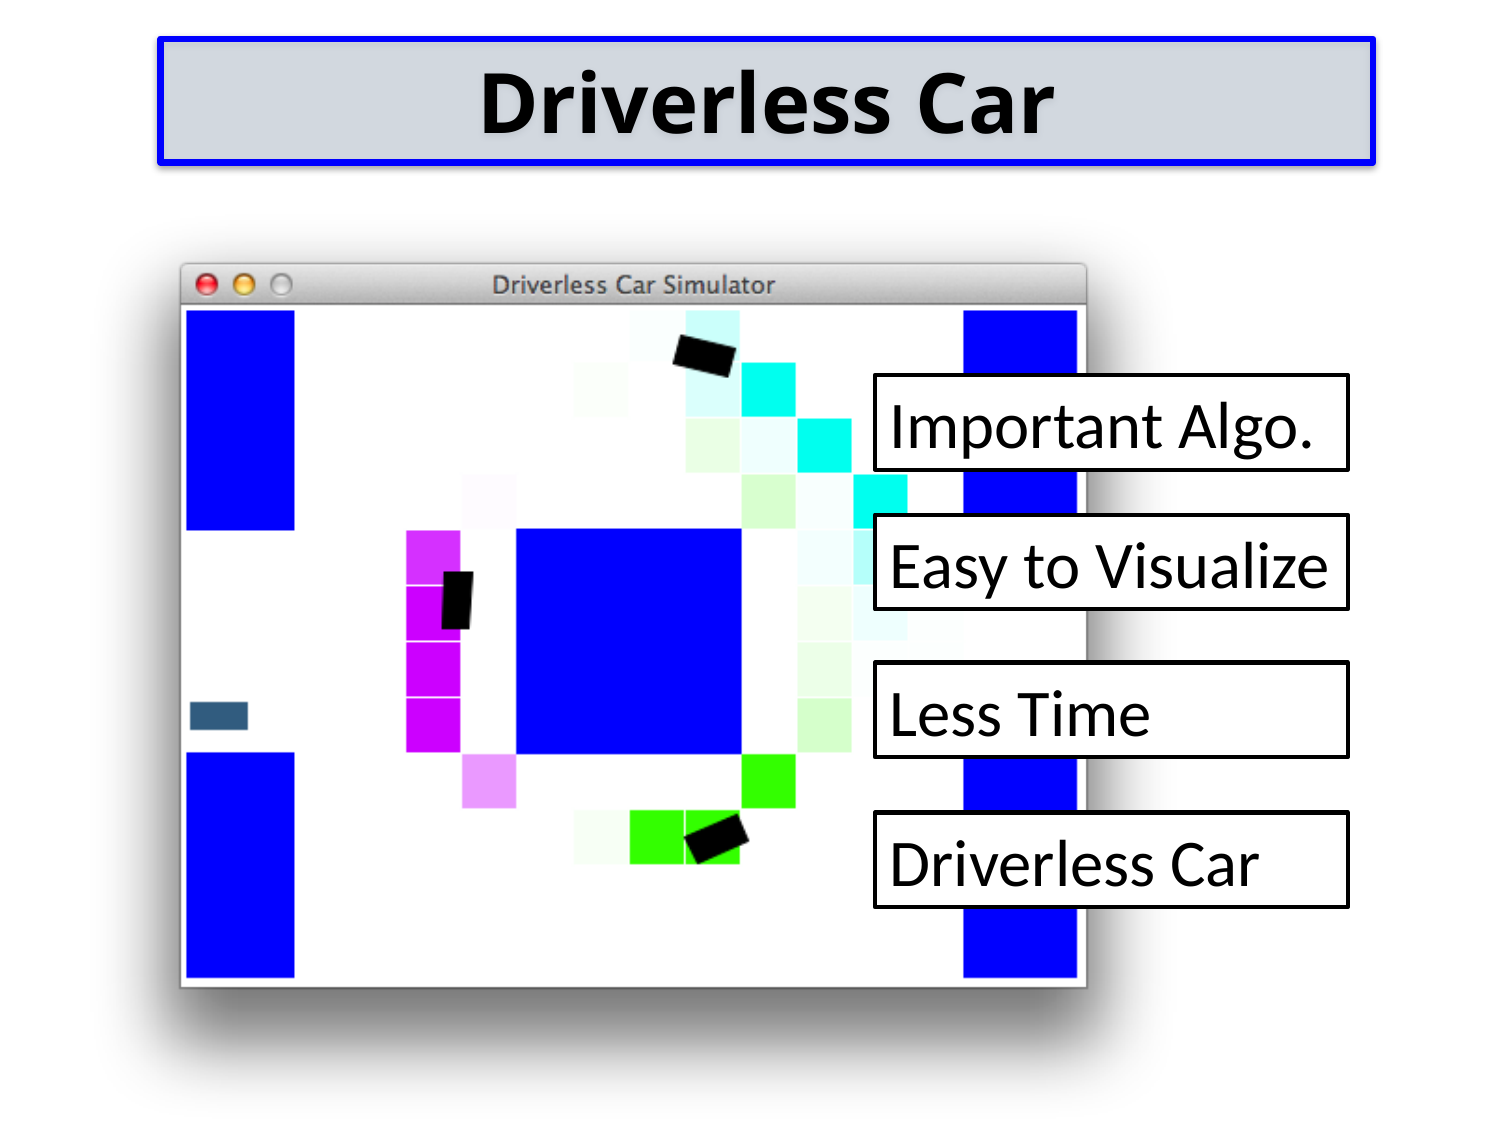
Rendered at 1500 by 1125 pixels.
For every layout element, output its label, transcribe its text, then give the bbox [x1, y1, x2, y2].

text_box Driverless Car [1198, 810, 1350, 909]
text_box Less Time [1198, 660, 1350, 759]
text_box Important Algo. [1198, 373, 1350, 472]
text_box Easy to Visualize [1198, 513, 1350, 611]
picture [74, 198, 1193, 1125]
text_box Driverless Car [157, 36, 1376, 166]
